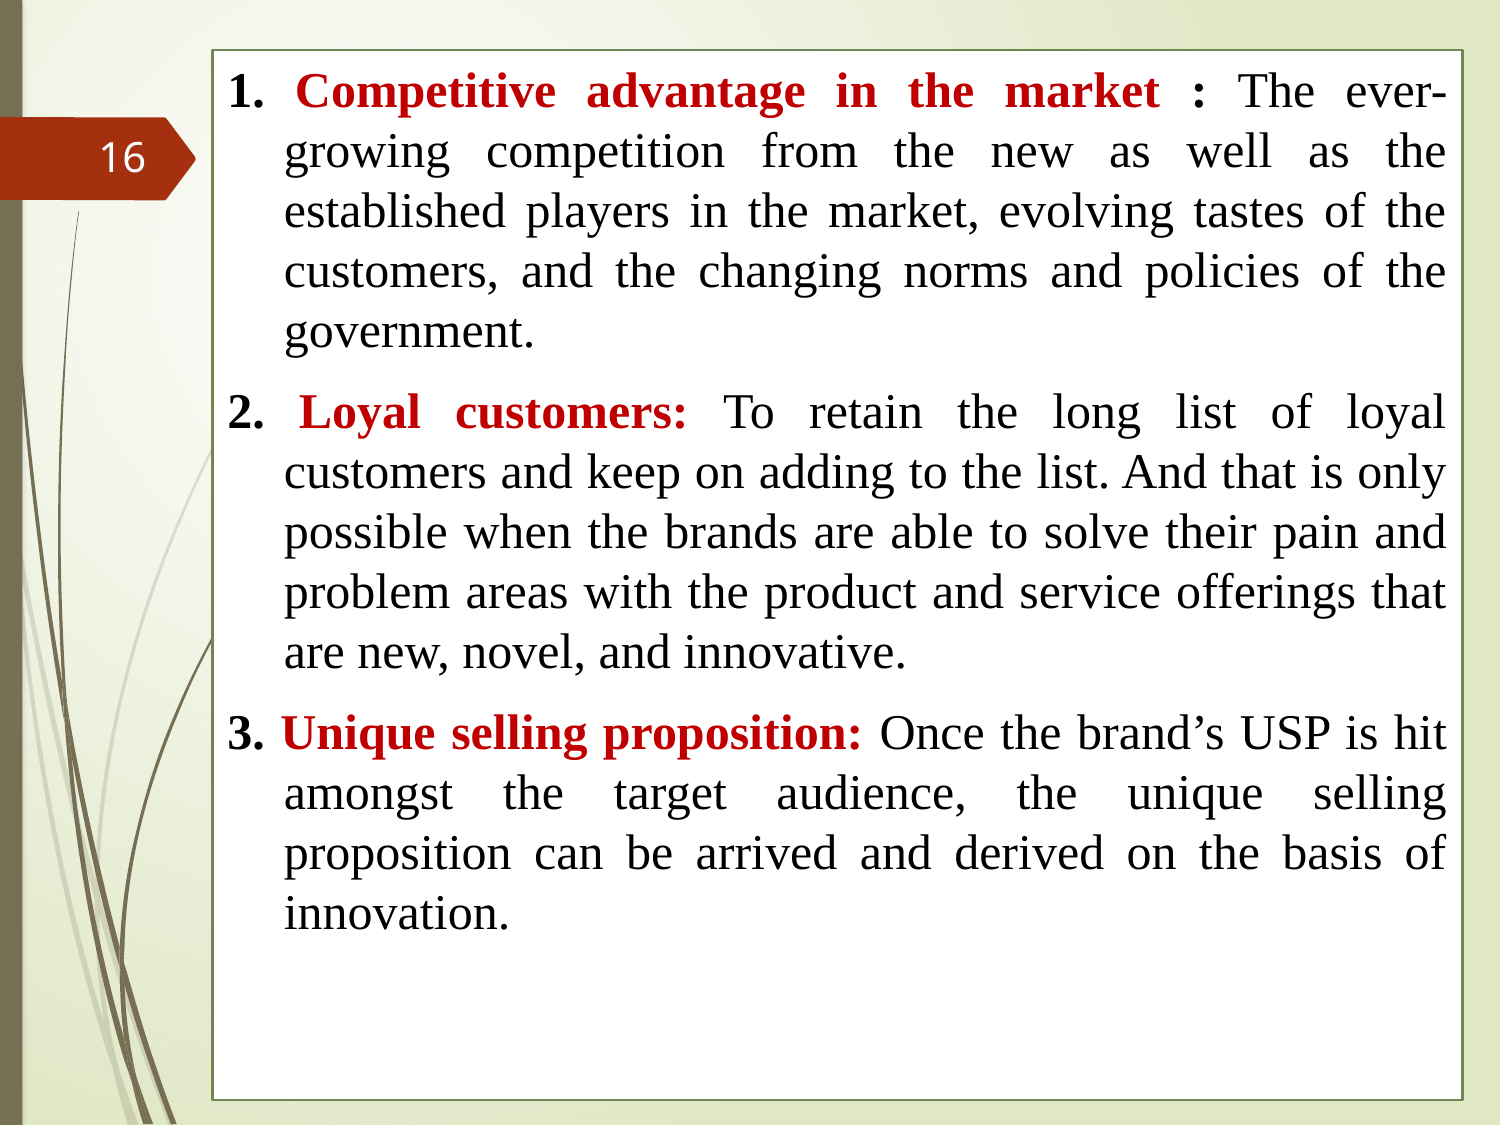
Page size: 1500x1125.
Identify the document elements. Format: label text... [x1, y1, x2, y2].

list 1. Competitive advantage in the market : The ever-growing competition from the new as well as the established players in the market, evolving tastes of the customers, and the changing norms and policies of the government. 2. Loyal customers: To retain the long list of loyal customers and keep on adding to the list. And that is only possible when the brands are able to solve their pain and problem areas with the product and service offerings that are new, novel, and innovative. 3. Unique selling proposition: Once the brand’s USP is hit amongst the target audience, the unique selling proposition can be arrived and derived on the basis of innovation. [211, 49, 1464, 1101]
slide_number 16 [65, 129, 162, 190]
